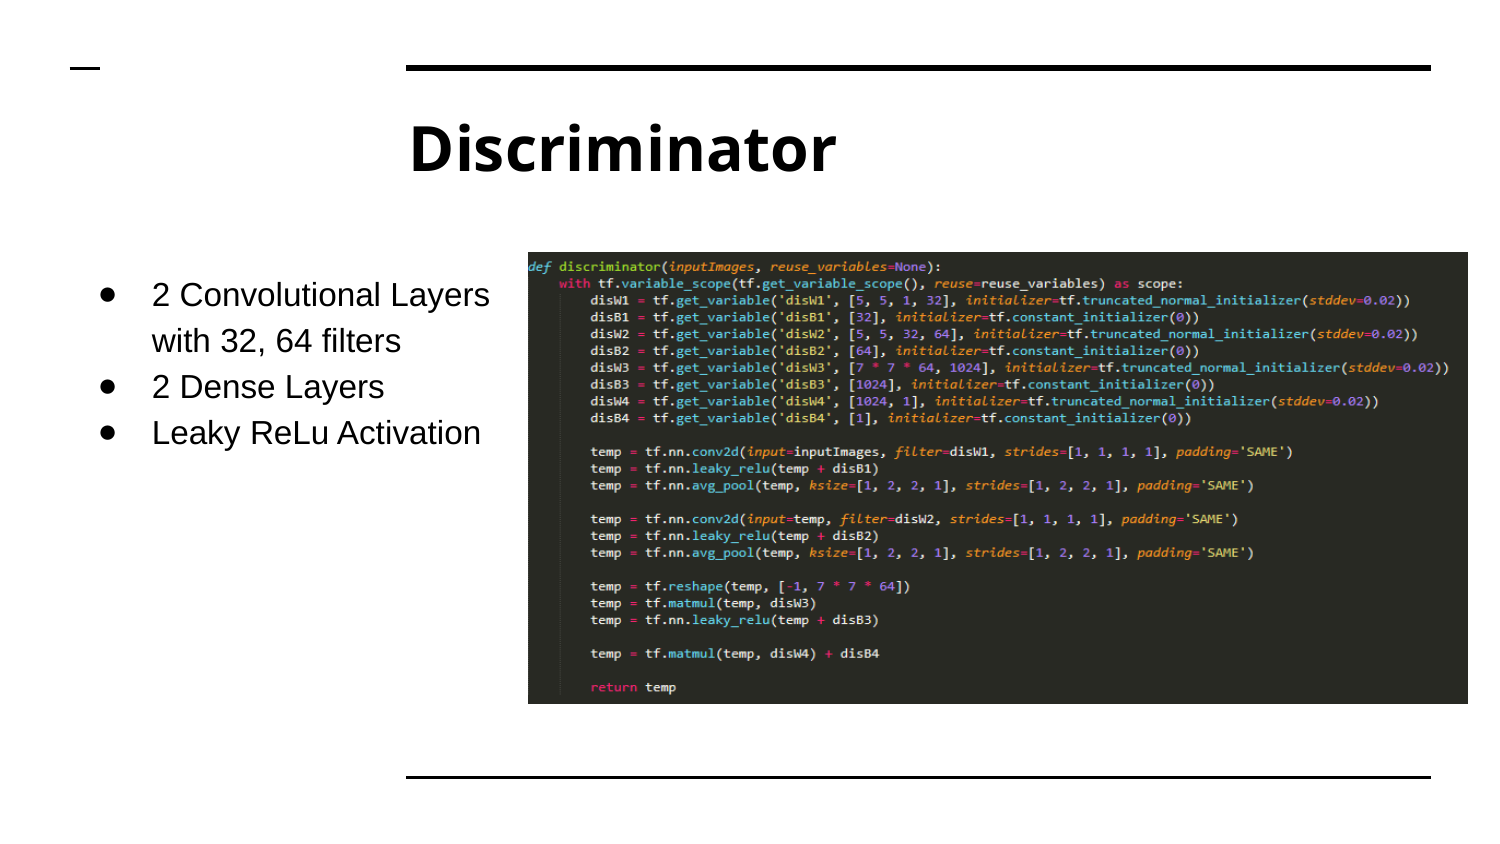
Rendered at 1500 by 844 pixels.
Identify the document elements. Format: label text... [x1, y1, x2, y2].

text_box 2 Convolutional Layers with 32, 64 filters 2 Dense Layers Leaky ReLu Activation [61, 252, 519, 428]
title Discriminator [393, 94, 1431, 199]
picture [528, 252, 1469, 704]
